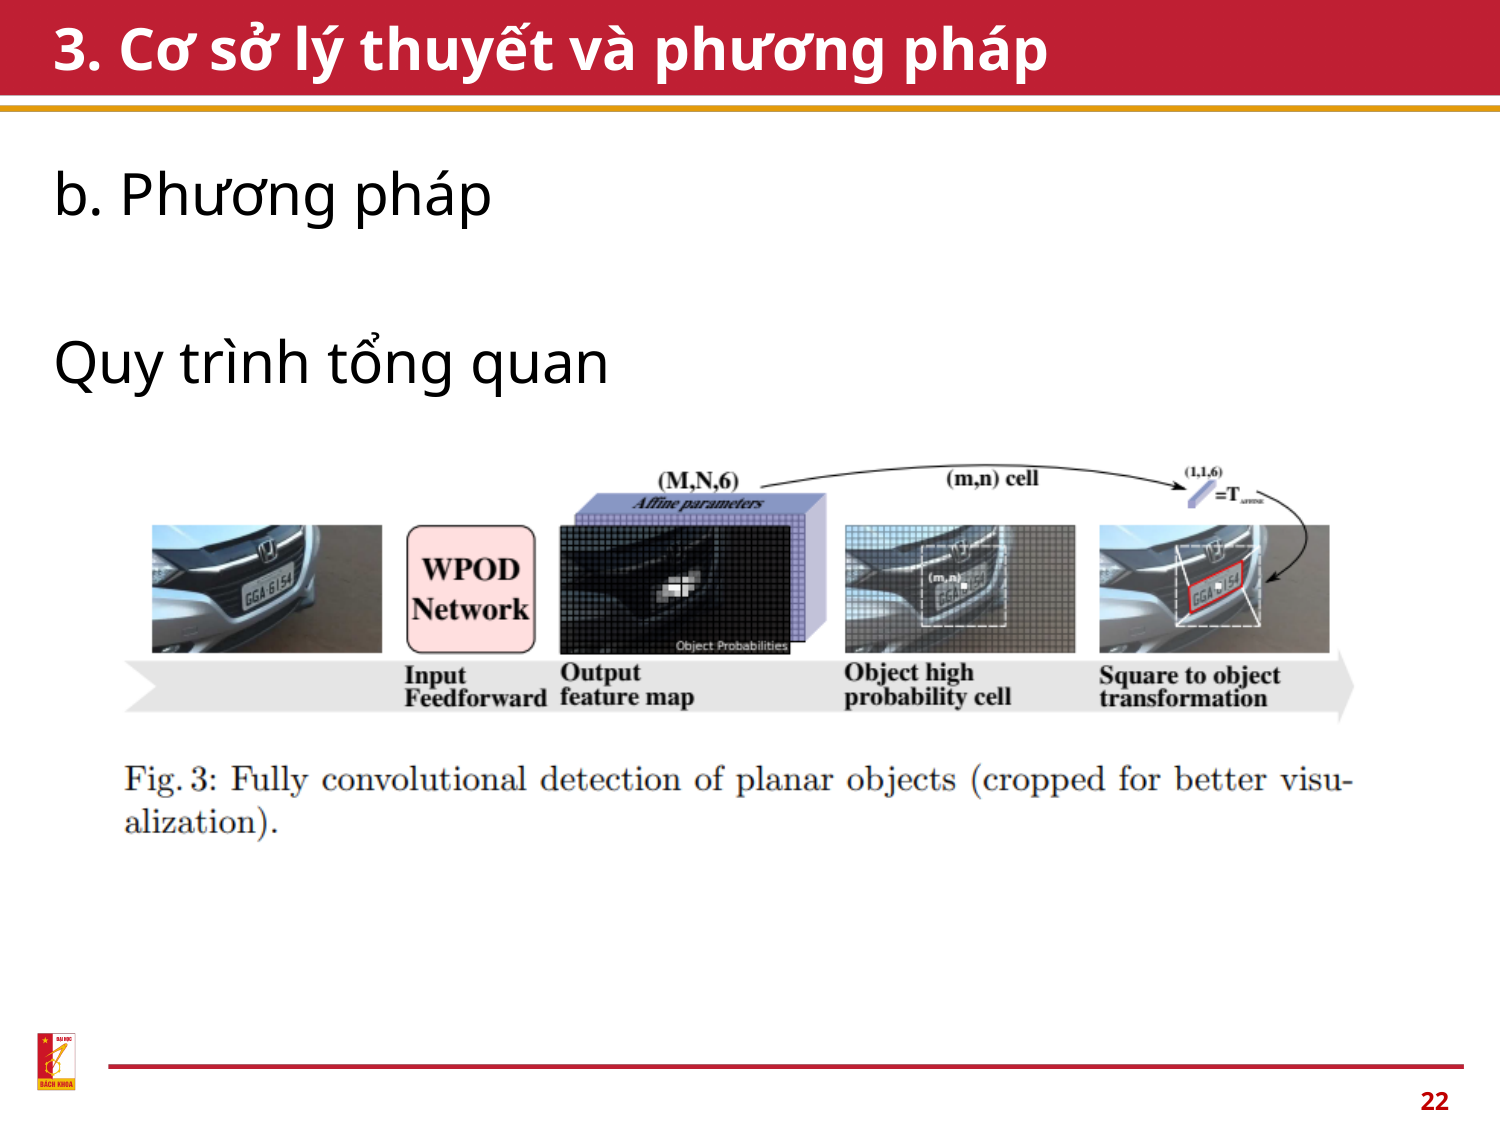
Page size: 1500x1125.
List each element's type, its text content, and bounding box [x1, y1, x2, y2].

text_box b. Phương pháp Quy trình tổng quan [38, 157, 1462, 1000]
text_box <number> [1126, 1078, 1464, 1125]
picture [0, 0, 1500, 1125]
text_box 3. Cơ sở lý thuyết và phương pháp [38, 12, 1462, 87]
